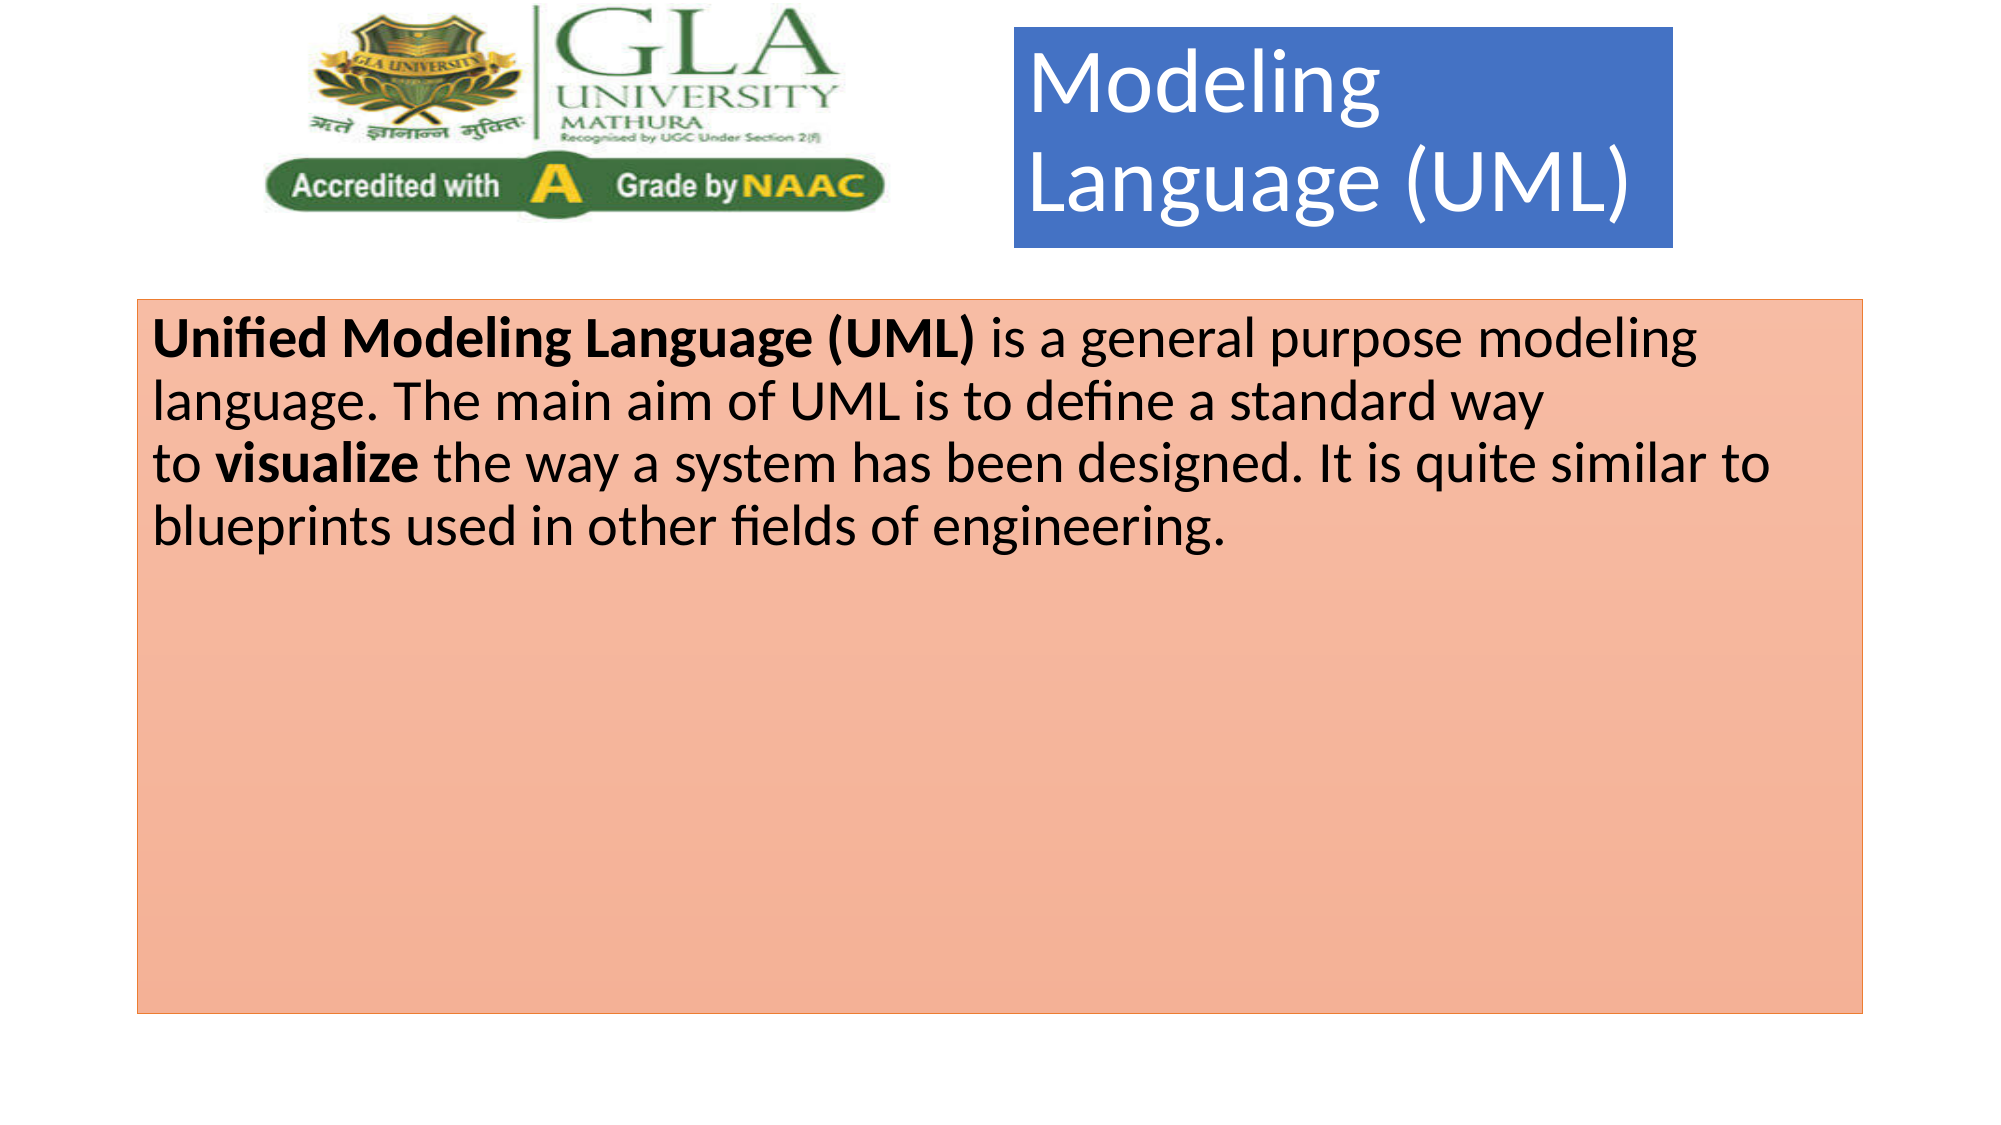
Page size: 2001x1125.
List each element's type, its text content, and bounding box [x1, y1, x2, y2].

title Unified Modeling Language (UML) [1011, 23, 1676, 251]
picture [249, 3, 900, 223]
list Unified Modeling Language (UML) is a general purpose modeling language. The main aim of UML is to define a standard way to visualize the way a system has been designed. It is quite similar to blueprints used in other fields of engineering. [137, 299, 1863, 1014]
